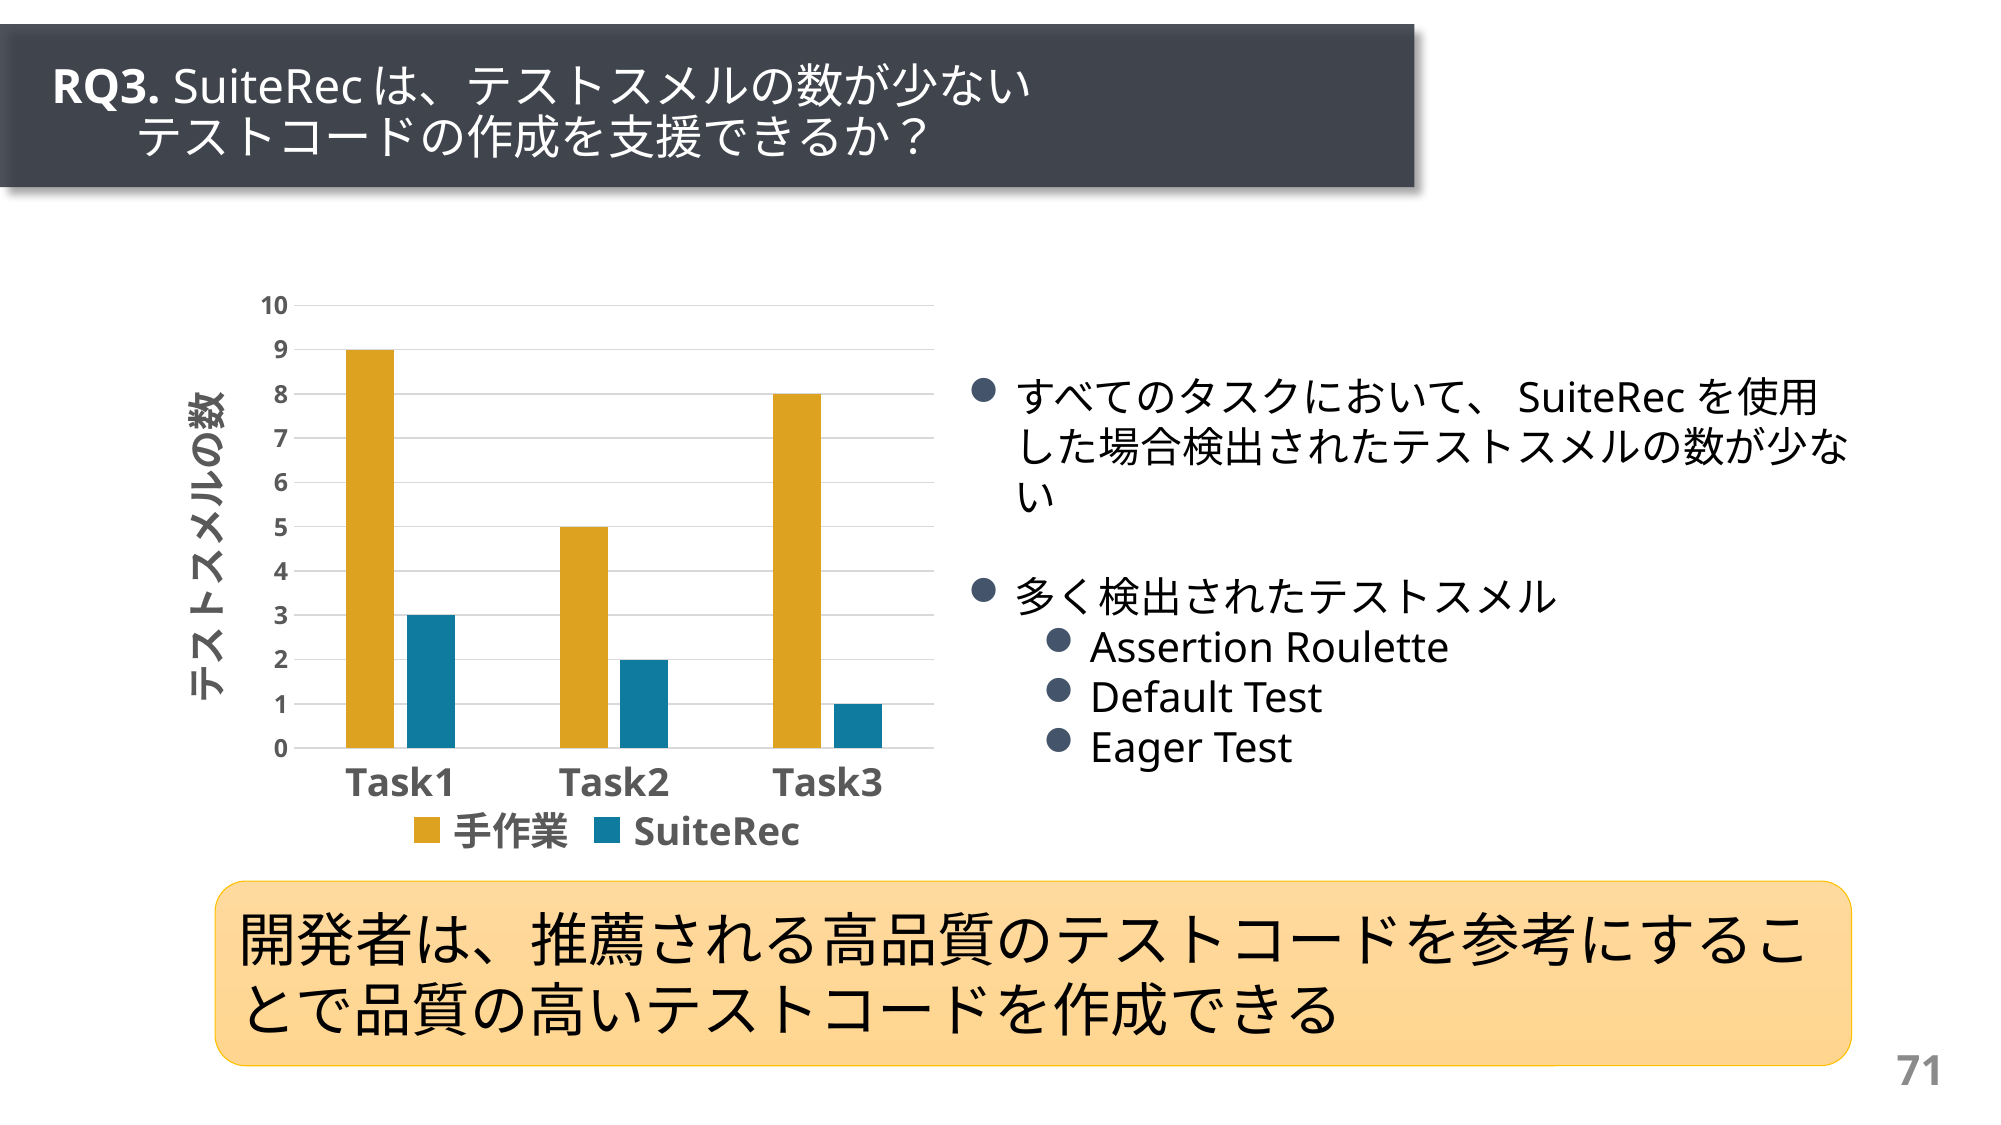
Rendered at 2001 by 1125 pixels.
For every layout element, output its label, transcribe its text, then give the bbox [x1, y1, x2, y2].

chart [137, 277, 951, 819]
text_box 開発者は、推薦される高品質のテストコードを参考にすることで品質の高いテストコードを作成できる [214, 880, 1853, 1067]
text_box [414, 819, 438, 843]
text_box [594, 819, 619, 843]
text_box すべてのタスクにおいて、SuiteRecを使用した場合検出されたテストスメルの数が少ない 多く検出されたテストスメル Assertion Roulette Default Test Eager Test [953, 363, 1877, 779]
text_box 手作業 [438, 819, 619, 861]
text_box SuiteRec [619, 819, 832, 861]
title RQ3. SuiteRecは、テストスメルの数が少ない テストコードの作成を支援できるか？ [36, 54, 1425, 174]
